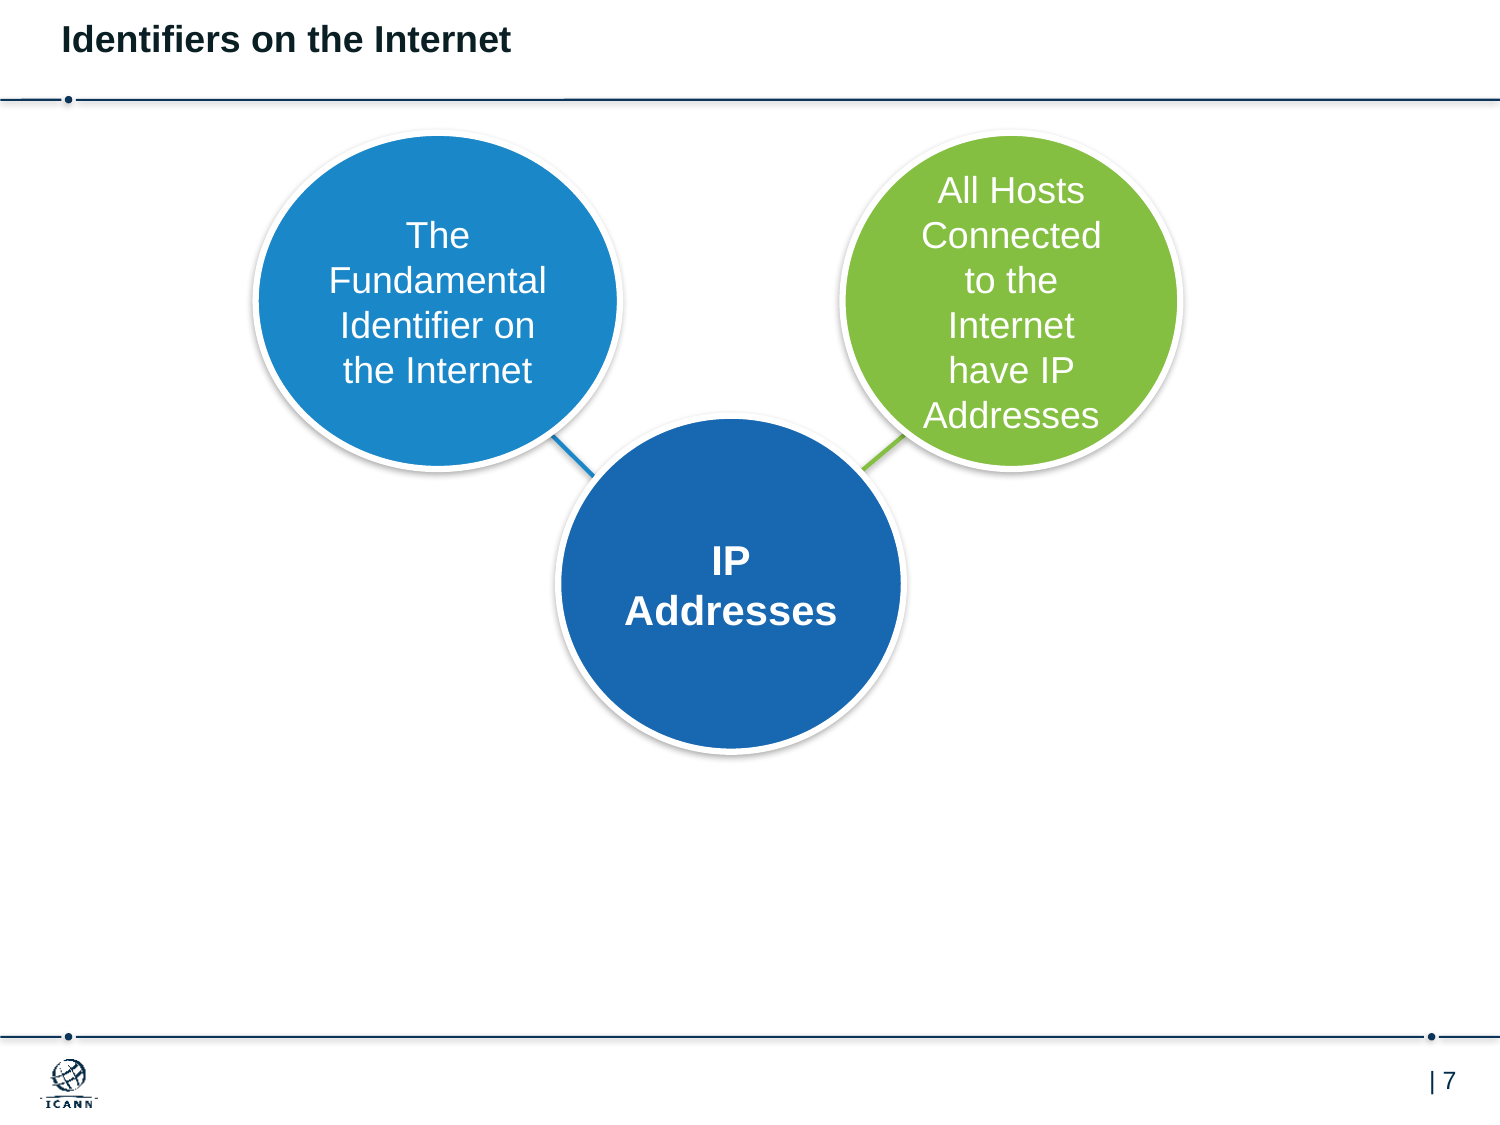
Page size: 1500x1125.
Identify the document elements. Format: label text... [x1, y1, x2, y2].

text_box All Hosts Connected to the Internet have IP Addresses [841, 131, 1182, 470]
text_box IP Addresses [557, 414, 905, 753]
picture [38, 1059, 100, 1108]
text_box [861, 437, 902, 472]
text_box Identifiers on the Internet [61, 7, 1376, 82]
text_box [554, 438, 595, 478]
text_box The Fundamental Identifier on the Internet [254, 131, 621, 470]
